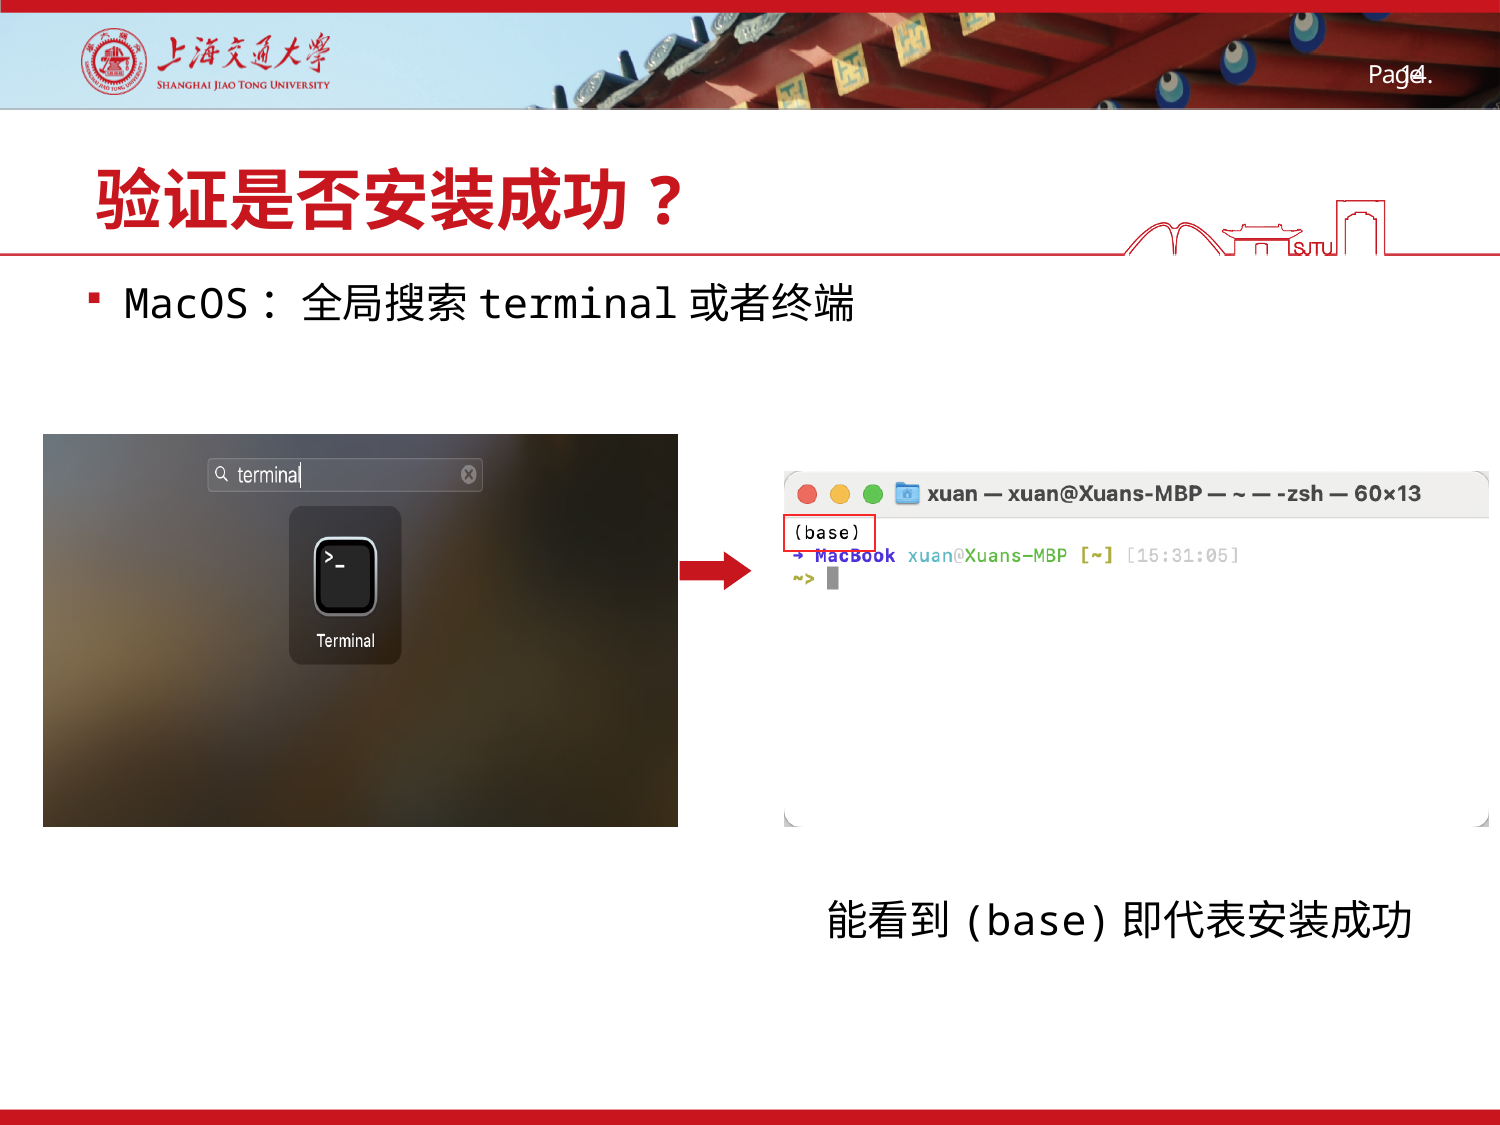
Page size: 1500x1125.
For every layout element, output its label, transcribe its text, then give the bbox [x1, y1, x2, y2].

text_box 能看到(base)即代表安装成功 [811, 885, 1433, 951]
picture [43, 434, 678, 827]
text_box [678, 549, 754, 593]
picture [0, 200, 1500, 256]
text_box MacOS：全局搜索terminal或者终端 [71, 258, 1284, 347]
picture [784, 471, 1489, 827]
title 验证是否安装成功? [81, 160, 1455, 255]
picture [0, 0, 1500, 110]
